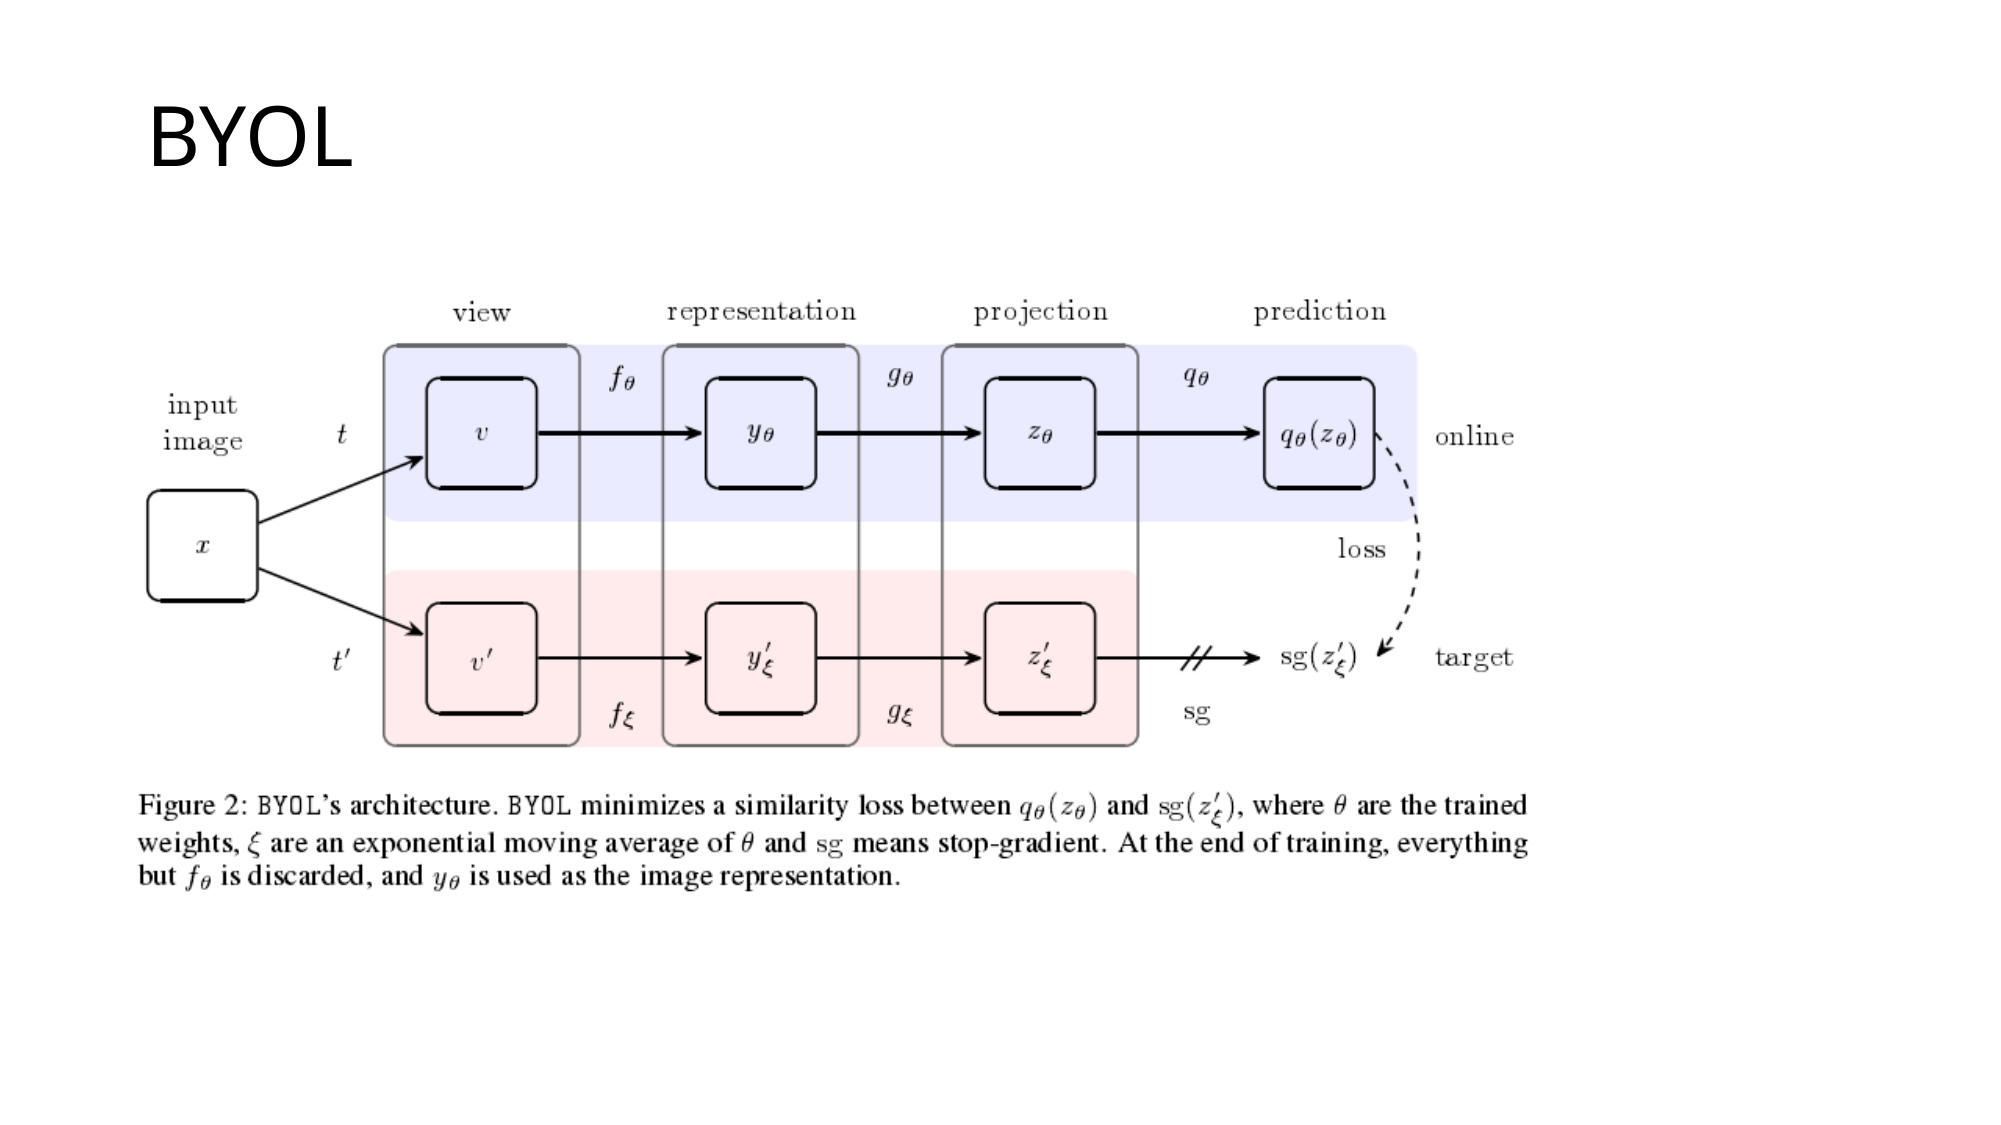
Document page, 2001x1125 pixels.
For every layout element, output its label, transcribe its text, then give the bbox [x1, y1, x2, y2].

text_box BYOL [131, 75, 1132, 191]
picture [117, 237, 1587, 915]
